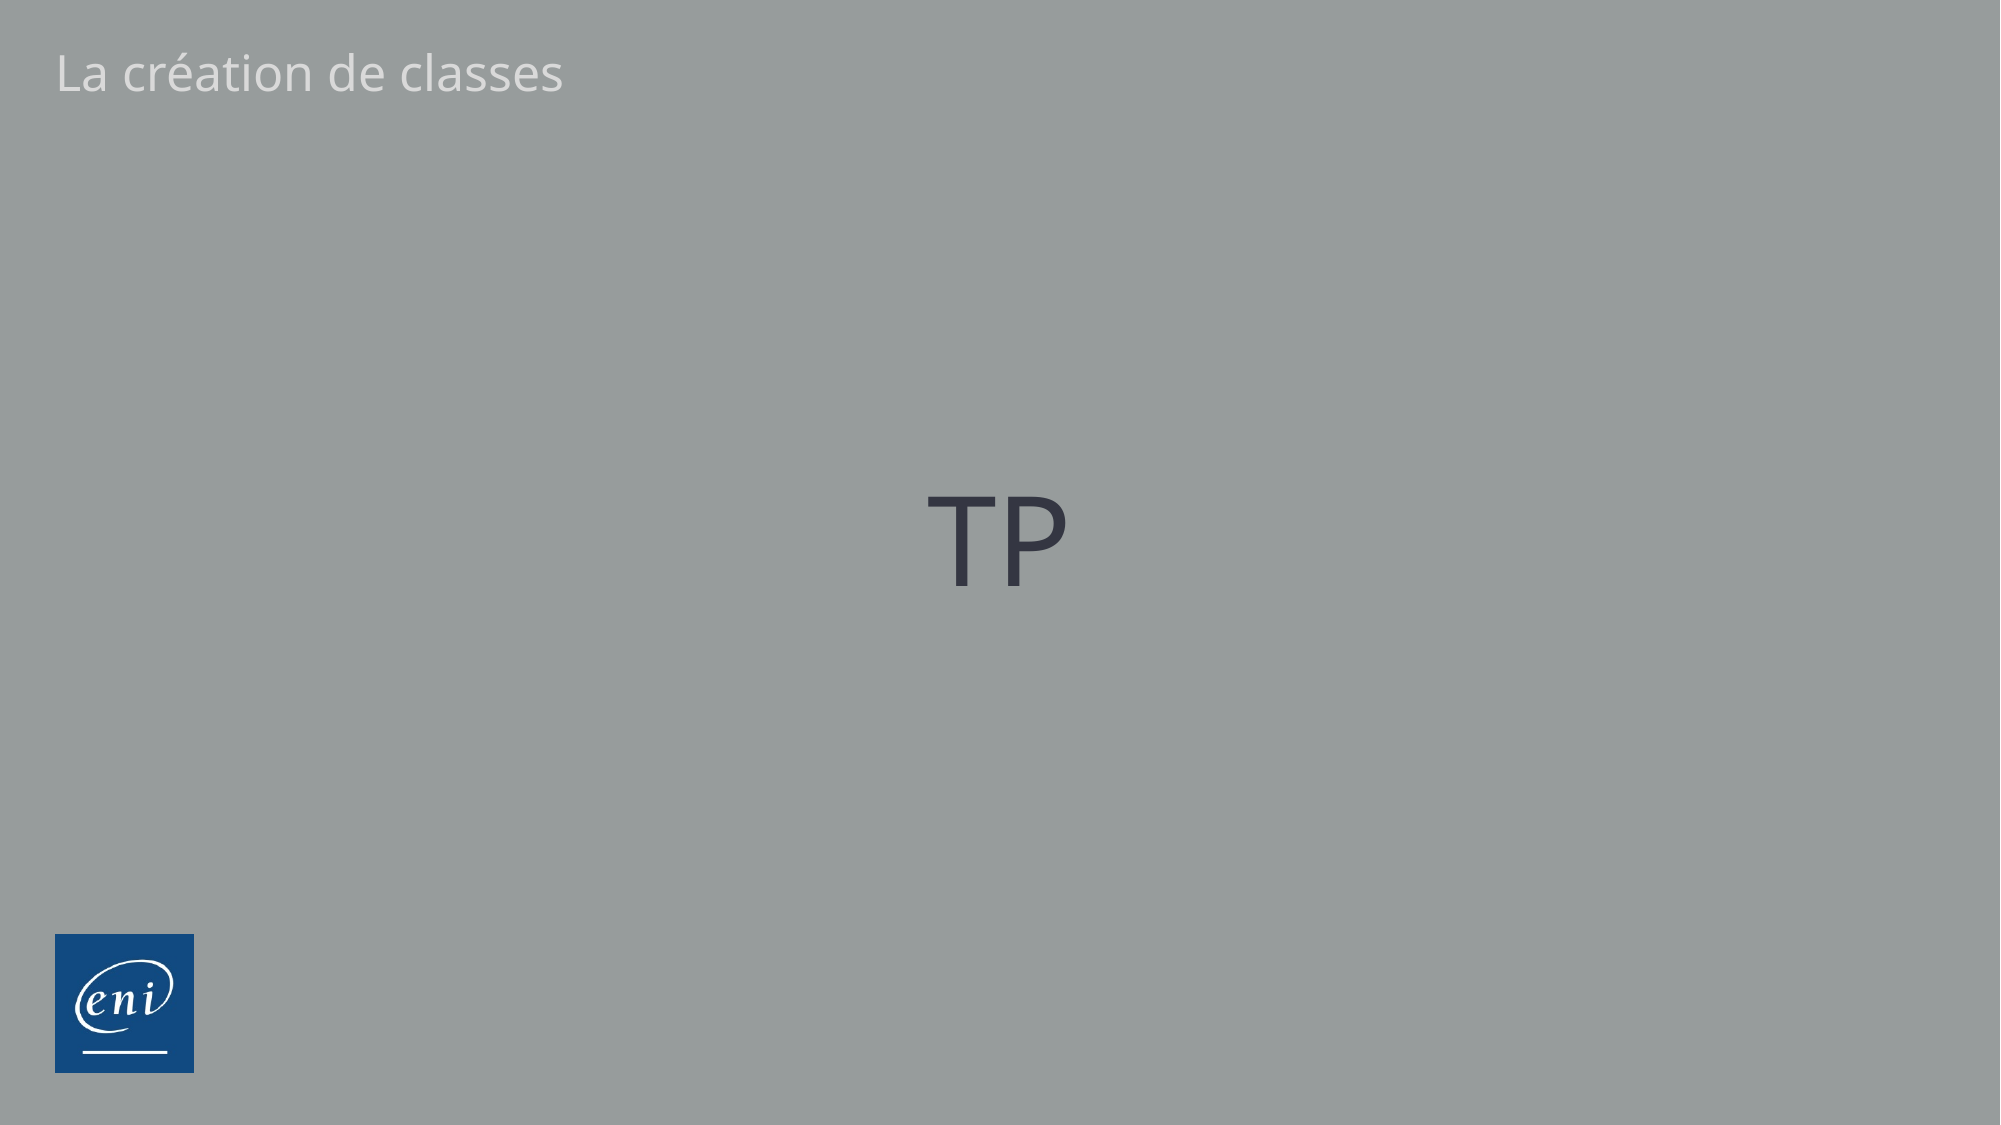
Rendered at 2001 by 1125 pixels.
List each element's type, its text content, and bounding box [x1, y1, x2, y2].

list La création de classes [55, 31, 1952, 103]
picture [55, 934, 194, 1073]
